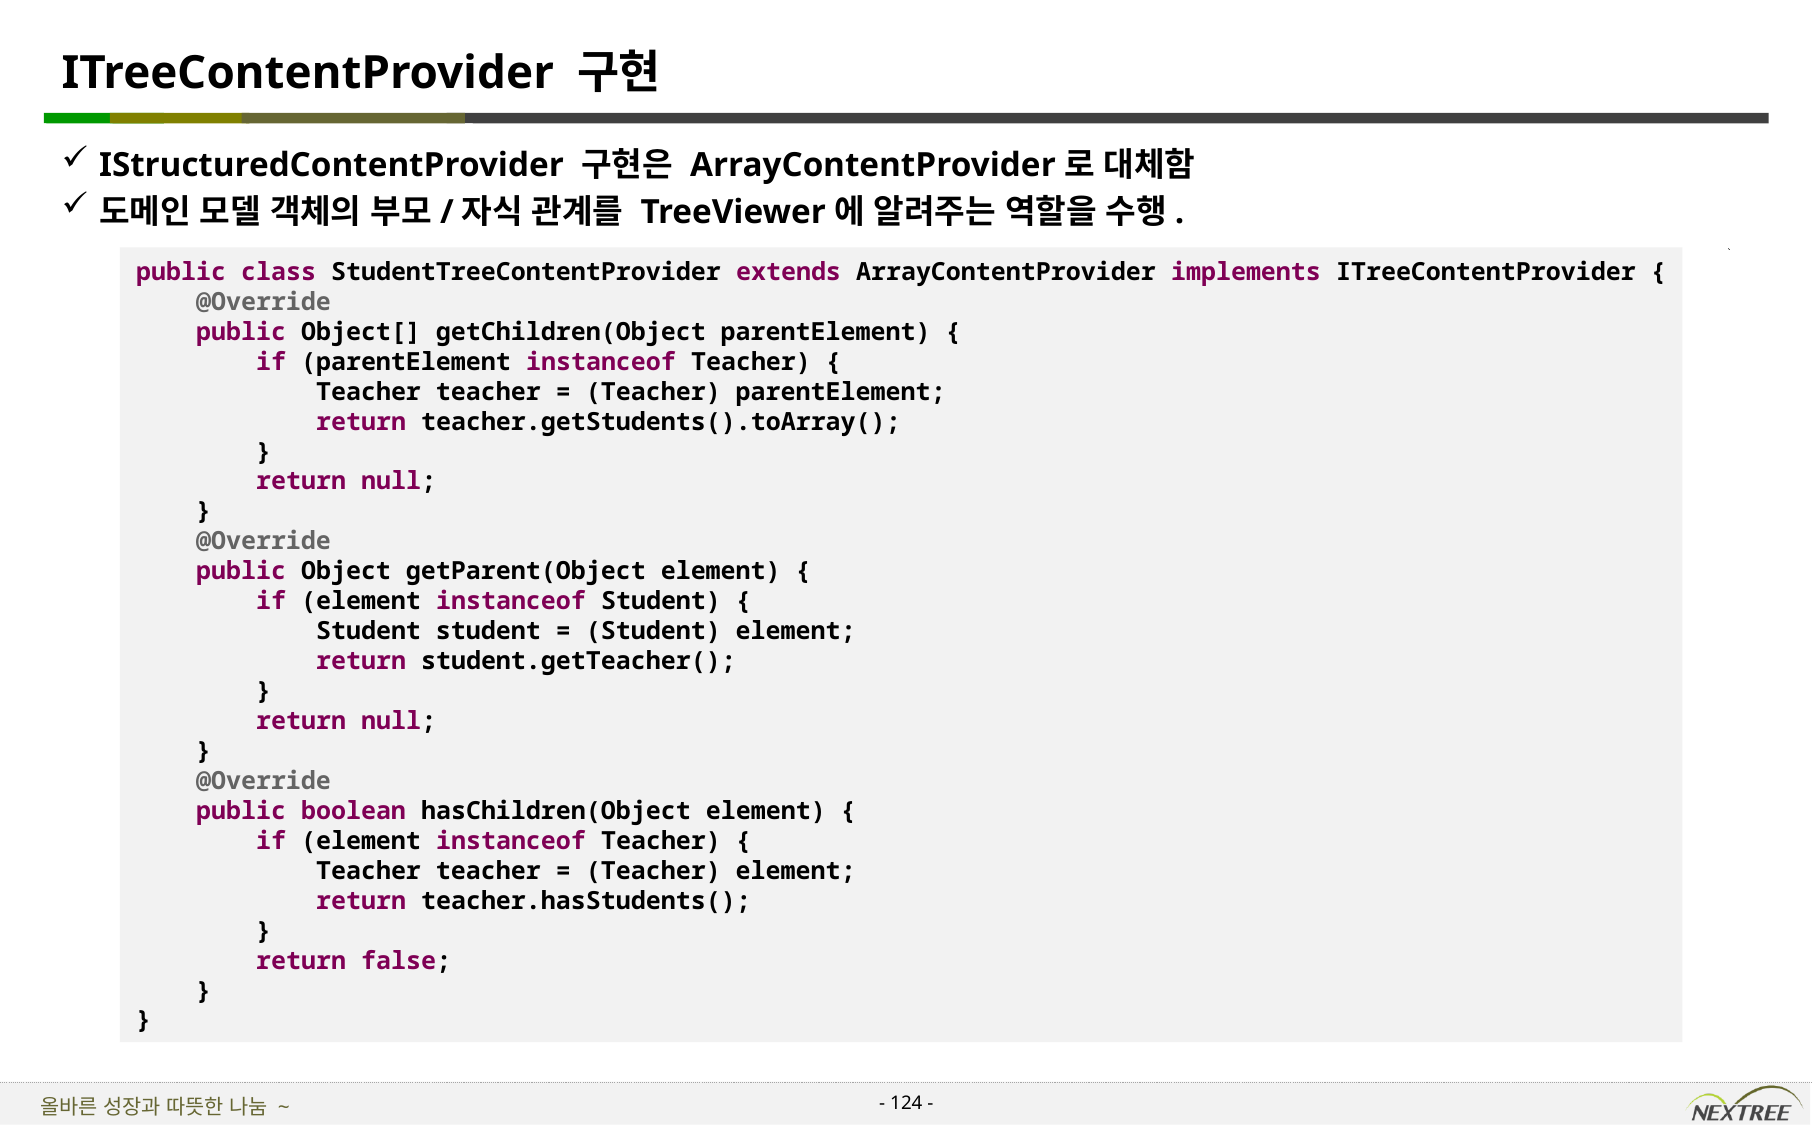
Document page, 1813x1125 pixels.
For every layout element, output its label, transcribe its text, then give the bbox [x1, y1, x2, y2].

picture [1685, 1085, 1804, 1122]
list IStructuredContentProvider 구현은 ArrayContentProvider로 대체함 도메인 모델 객체의 부모/자식 관계를 TreeViewer에 알려주는 역할을 수행. [55, 137, 1781, 239]
title ITreeContentProvider 구현 [55, 22, 1557, 118]
text_box public class StudentTreeContentProvider extends ArrayContentProvider implements ITreeContentProvider { @Override public Object[] getChildren(Object parentElement) { if (parentElement instanceof Teacher) { Teacher teacher = (Teacher) parentElement; return teacher.getStudents().toArray(); } return null; } @Override public Object getParent(Object element) { if (element instanceof Student) { Student student = (Student) element; return student.getTeacher(); } return null; } @Override public boolean hasChildren(Object element) { if (element instanceof Teacher) { Teacher teacher = (Teacher) element; return teacher.hasStudents(); } return false; } } [119, 247, 1683, 1043]
